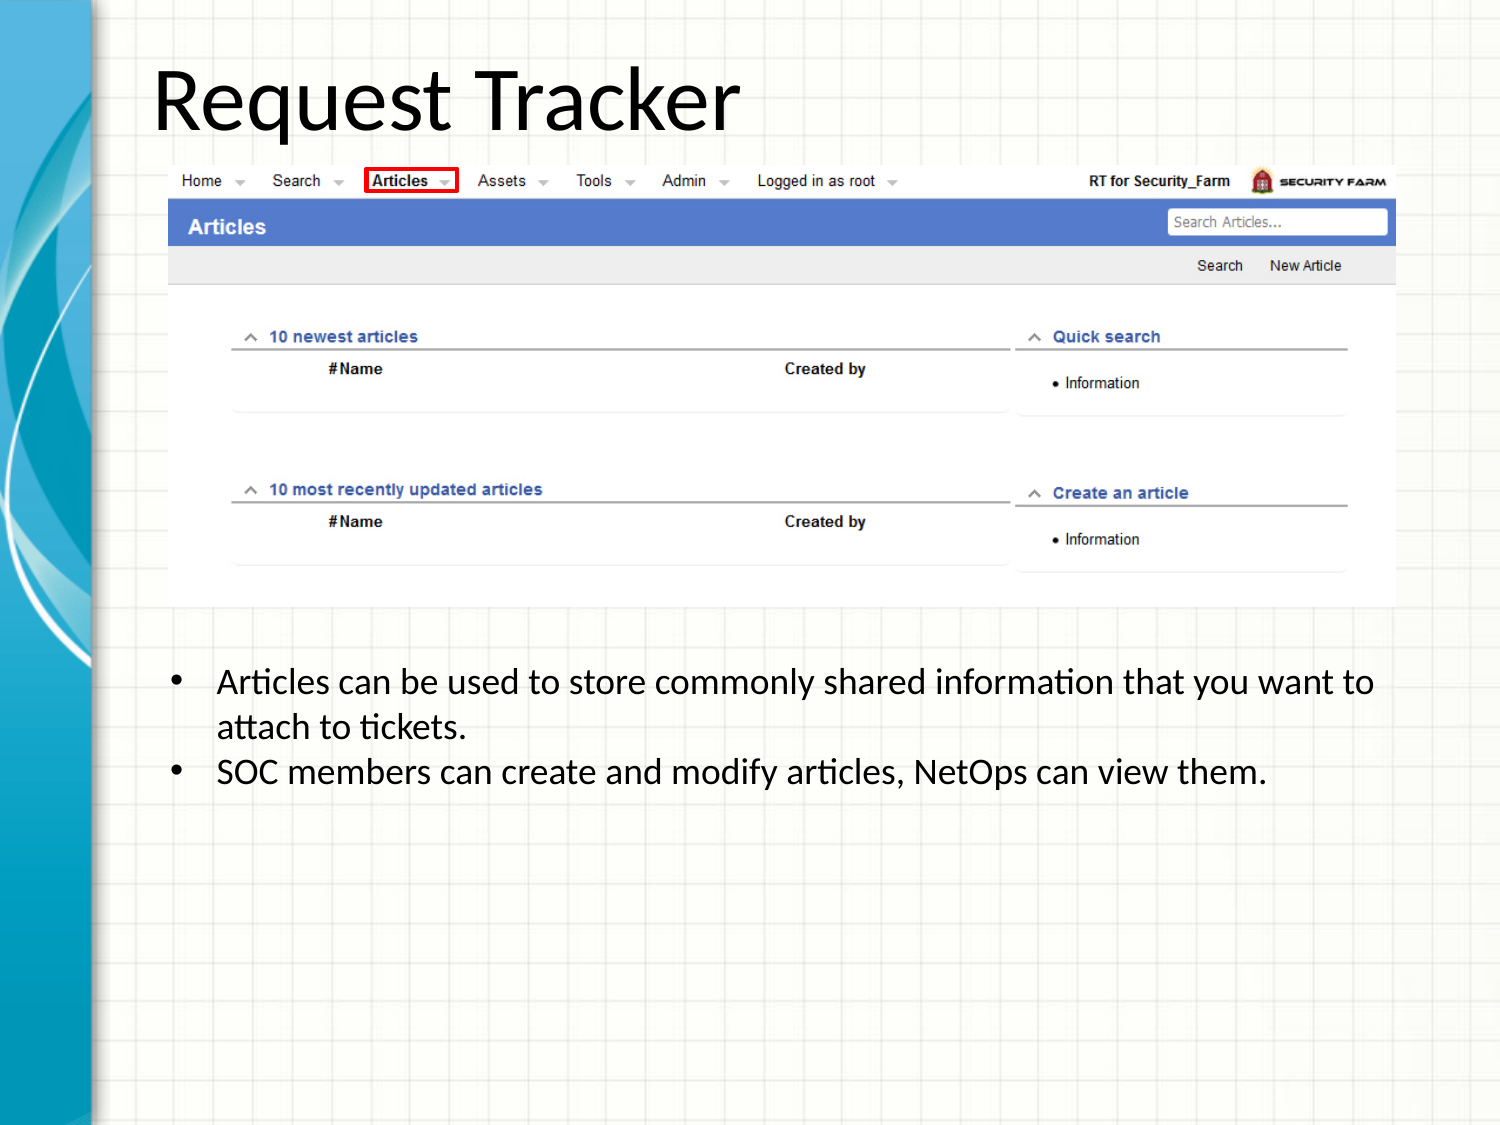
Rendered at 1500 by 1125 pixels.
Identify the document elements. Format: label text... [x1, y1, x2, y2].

title Request Tracker [137, 0, 1463, 188]
picture [0, 0, 1500, 1125]
text_box Articles can be used to store commonly shared information that you want to attach to tickets. SOC members can create and modify articles, NetOps can view them. [155, 649, 1411, 800]
